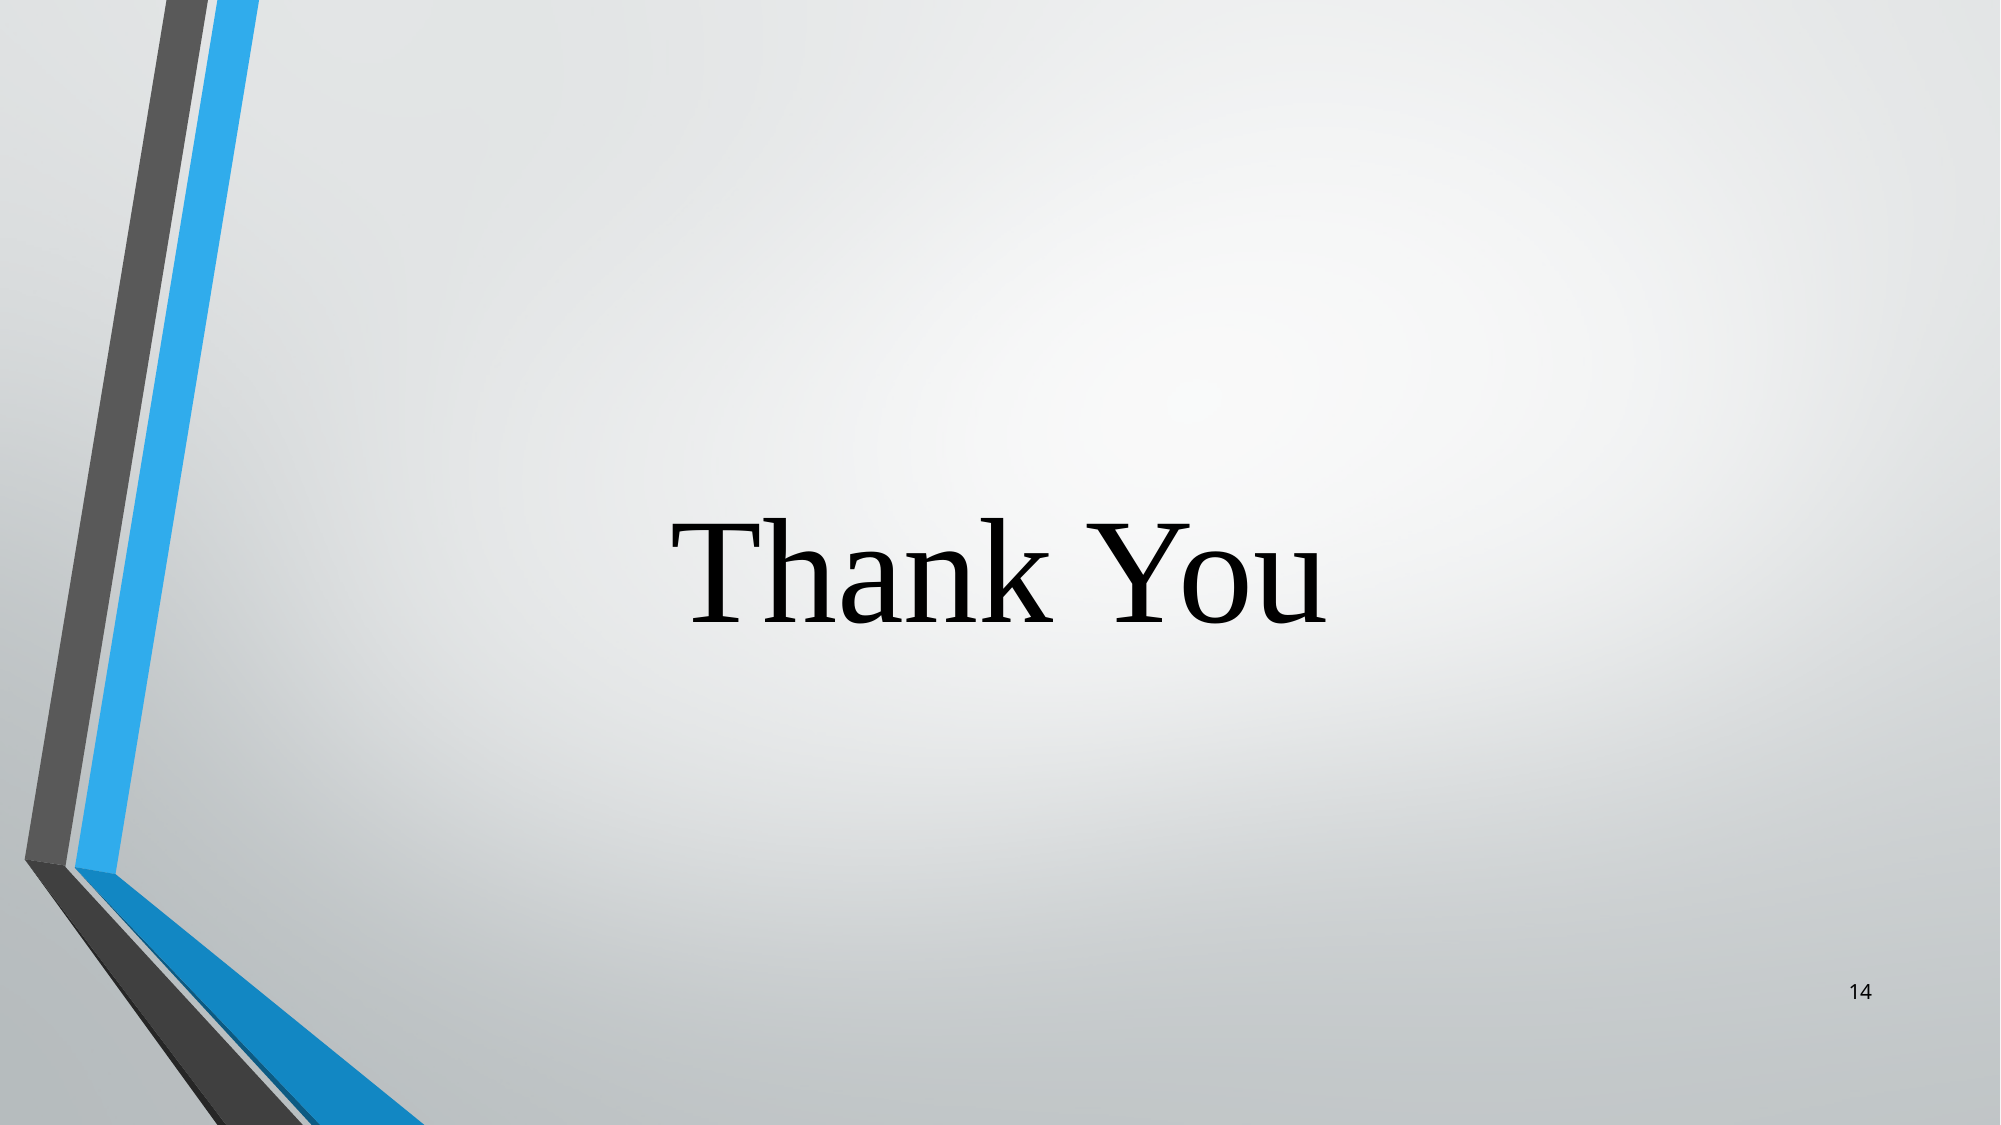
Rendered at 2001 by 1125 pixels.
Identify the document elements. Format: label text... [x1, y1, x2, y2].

slide_number 14 [1796, 962, 1887, 1023]
list Thank You [573, 447, 1427, 678]
